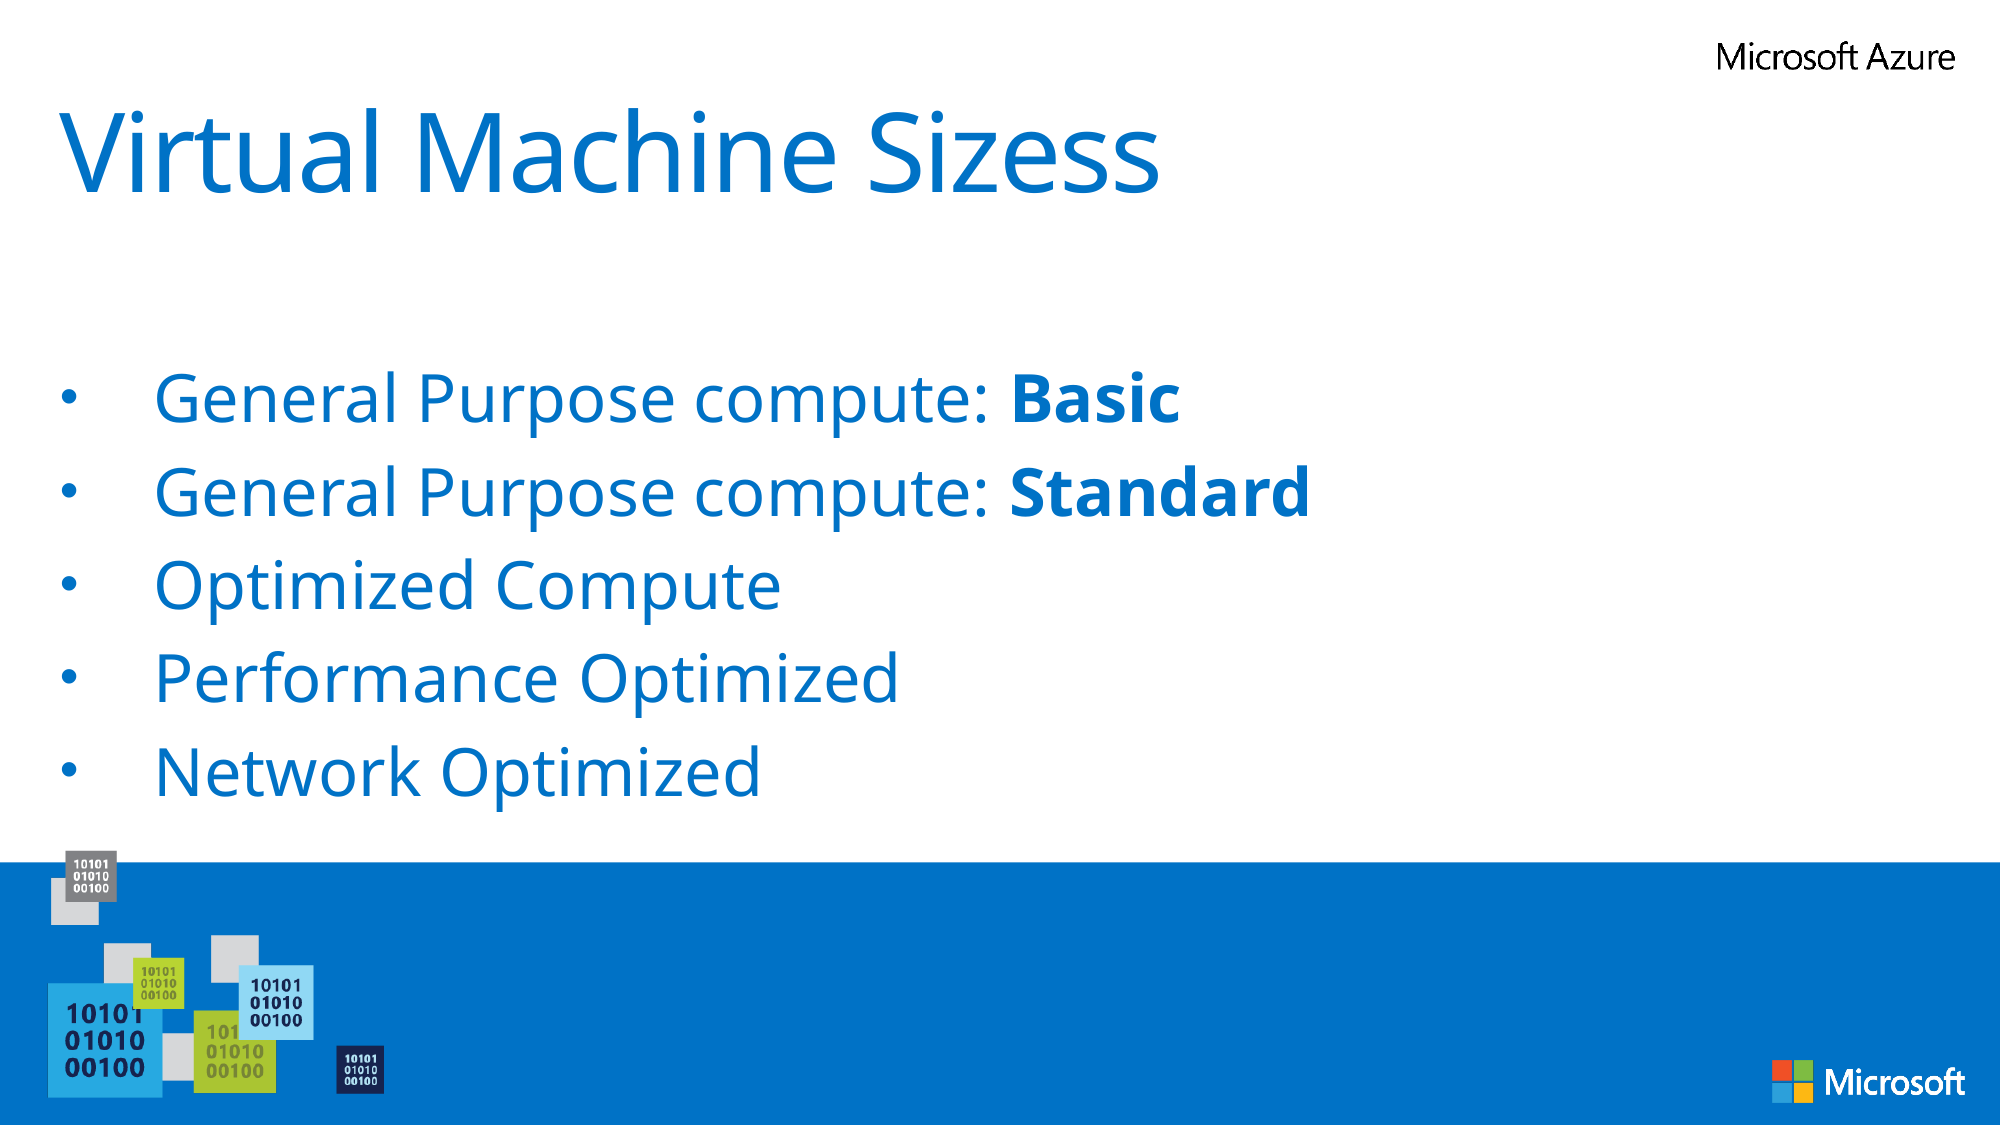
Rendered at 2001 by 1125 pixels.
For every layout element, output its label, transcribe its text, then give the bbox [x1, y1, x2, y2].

list General Purpose compute: Basic General Purpose compute: Standard Optimized Compute Performance Optimized Network Optimized [45, 359, 1682, 806]
picture [1699, 24, 1973, 88]
picture [1772, 1060, 1965, 1103]
picture [17, 808, 463, 1125]
title Virtual Machine Sizess [45, 90, 1682, 241]
